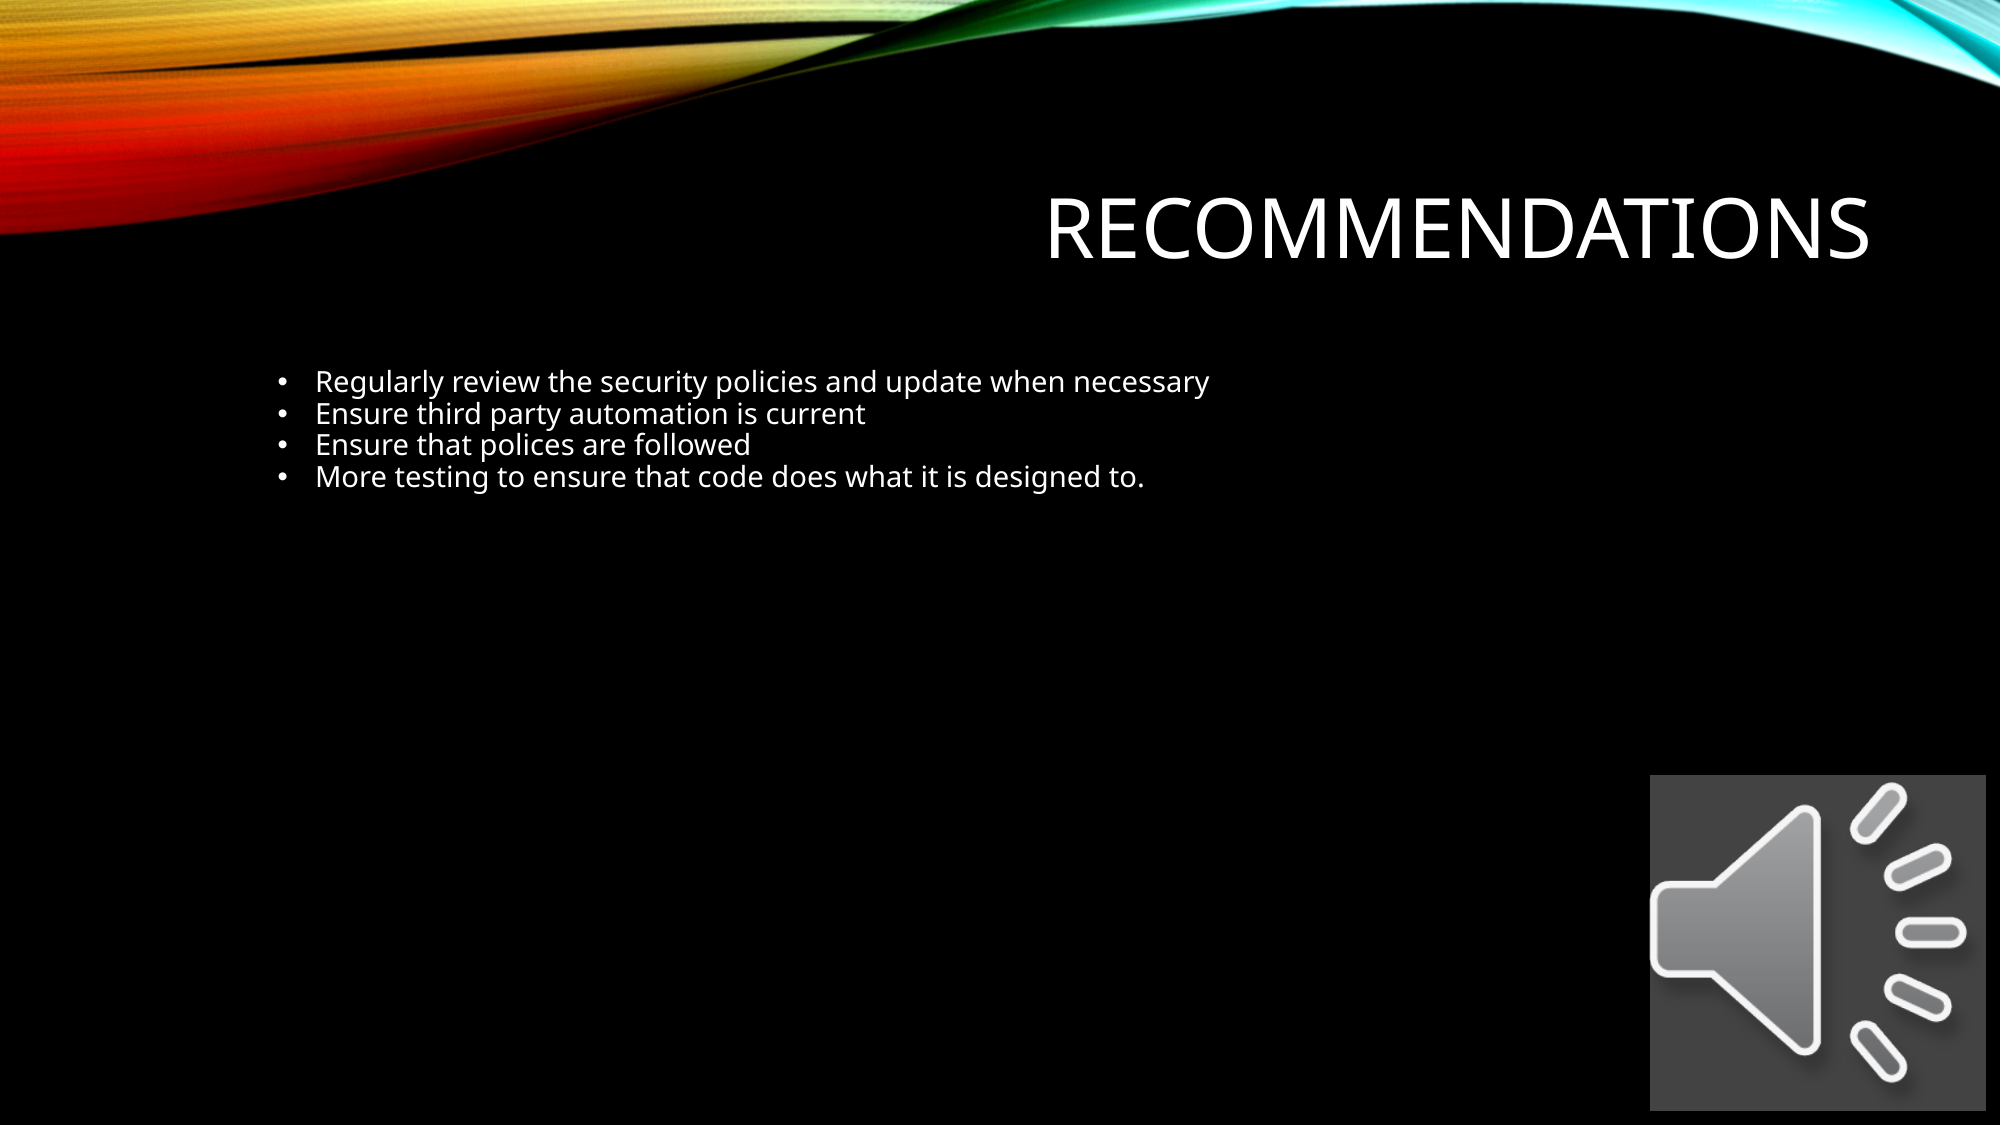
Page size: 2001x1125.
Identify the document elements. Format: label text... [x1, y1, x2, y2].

list Regularly review the security policies and update when necessary Ensure third party automation is current Ensure that polices are followed More testing to ensure that code does what it is designed to. [112, 360, 1888, 1021]
title RECOMMENDATIONS [474, 125, 1888, 338]
picture [0, 0, 2000, 237]
picture [1648, 773, 1987, 1112]
